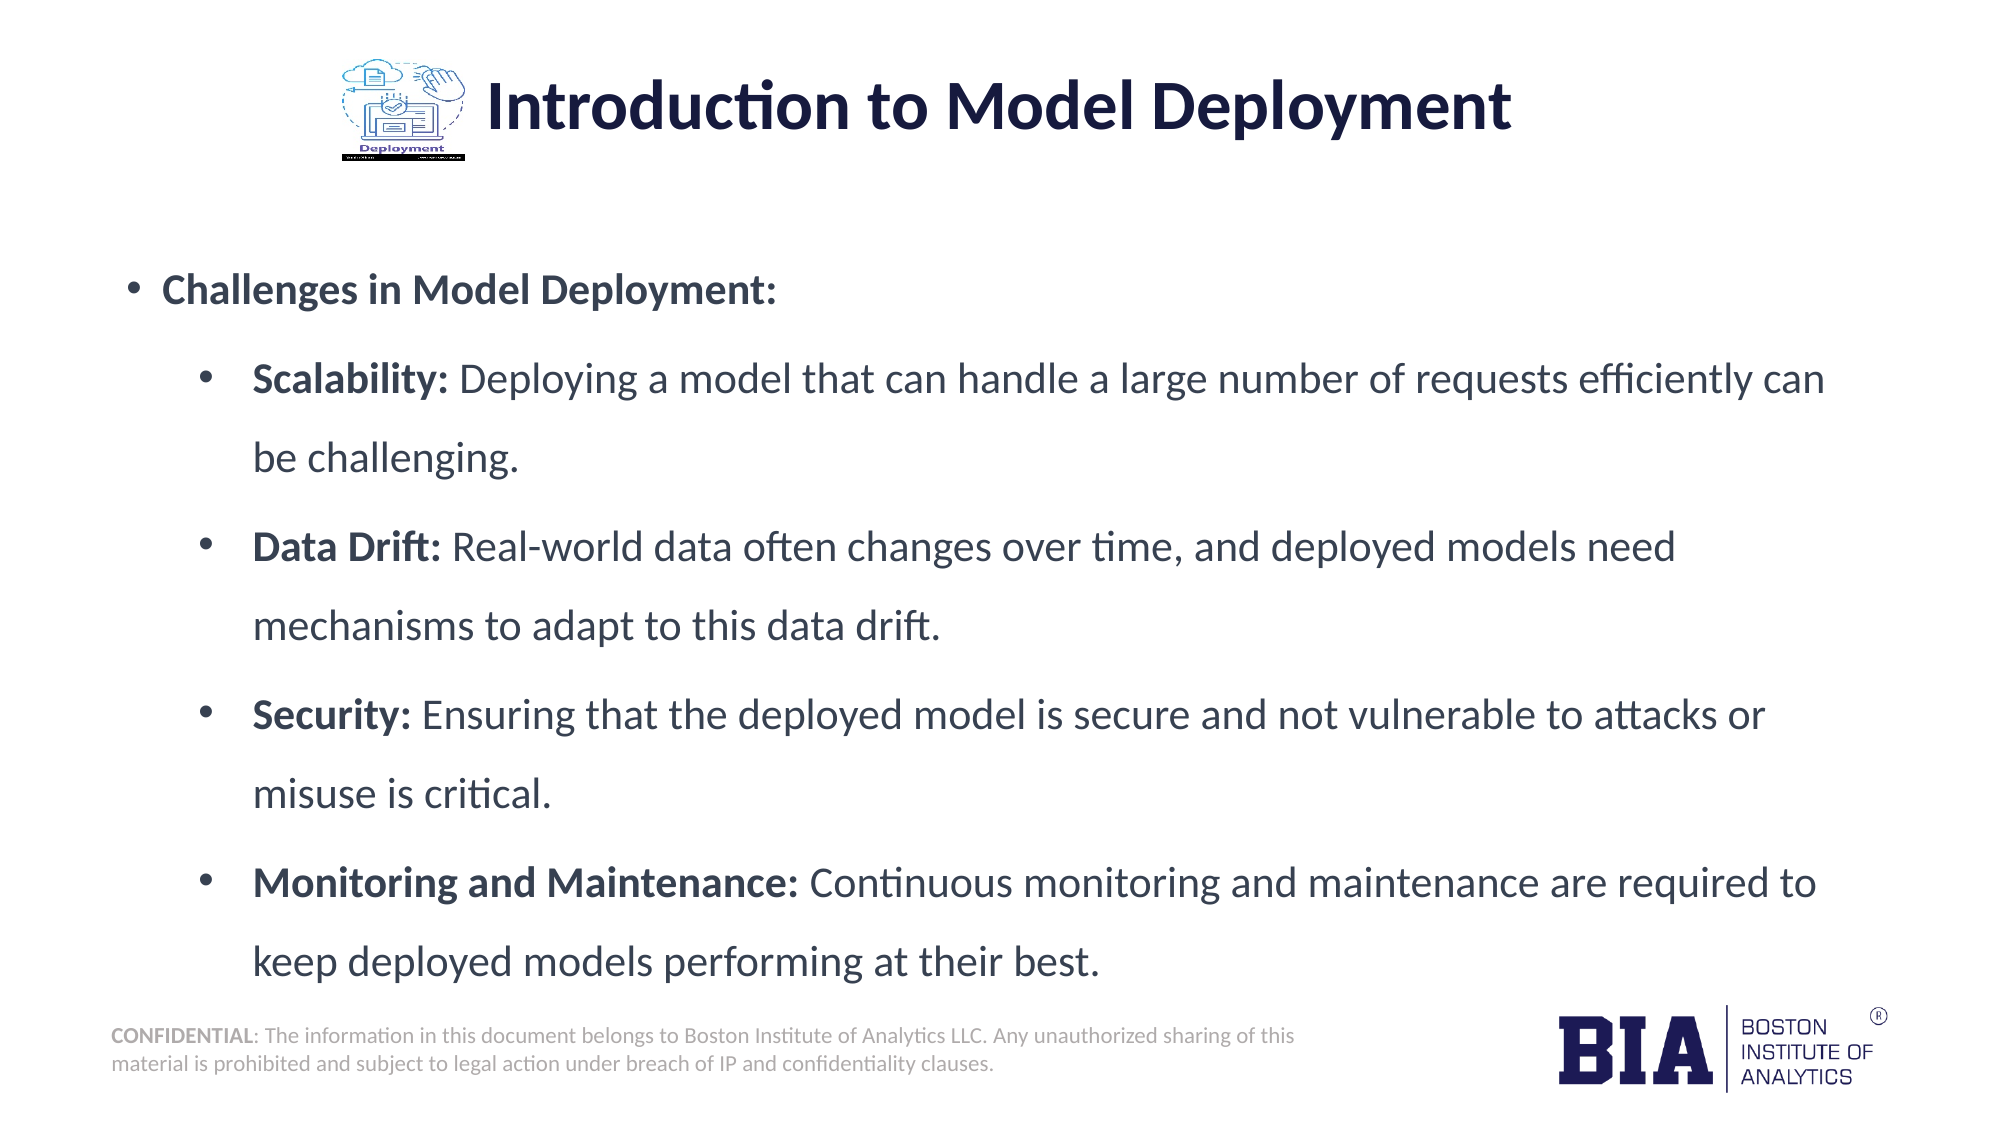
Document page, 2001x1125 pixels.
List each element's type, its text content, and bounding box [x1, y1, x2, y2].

picture [1557, 1003, 1889, 1094]
picture [342, 59, 465, 161]
list Challenges in Model Deployment: Scalability: Deploying a model that can handle a large number of requests efficiently can be challenging. Data Drift: Real-world data often changes over time, and deployed models need mechanisms to adapt to this data drift. Security: Ensuring that the deployed model is secure and not vulnerable to attacks or misuse is critical. Monitoring and Maintenance: Continuous monitoring and maintenance are required to keep deployed models performing at their best. [111, 226, 1889, 997]
title Introduction to Model Deployment [111, 99, 1889, 200]
